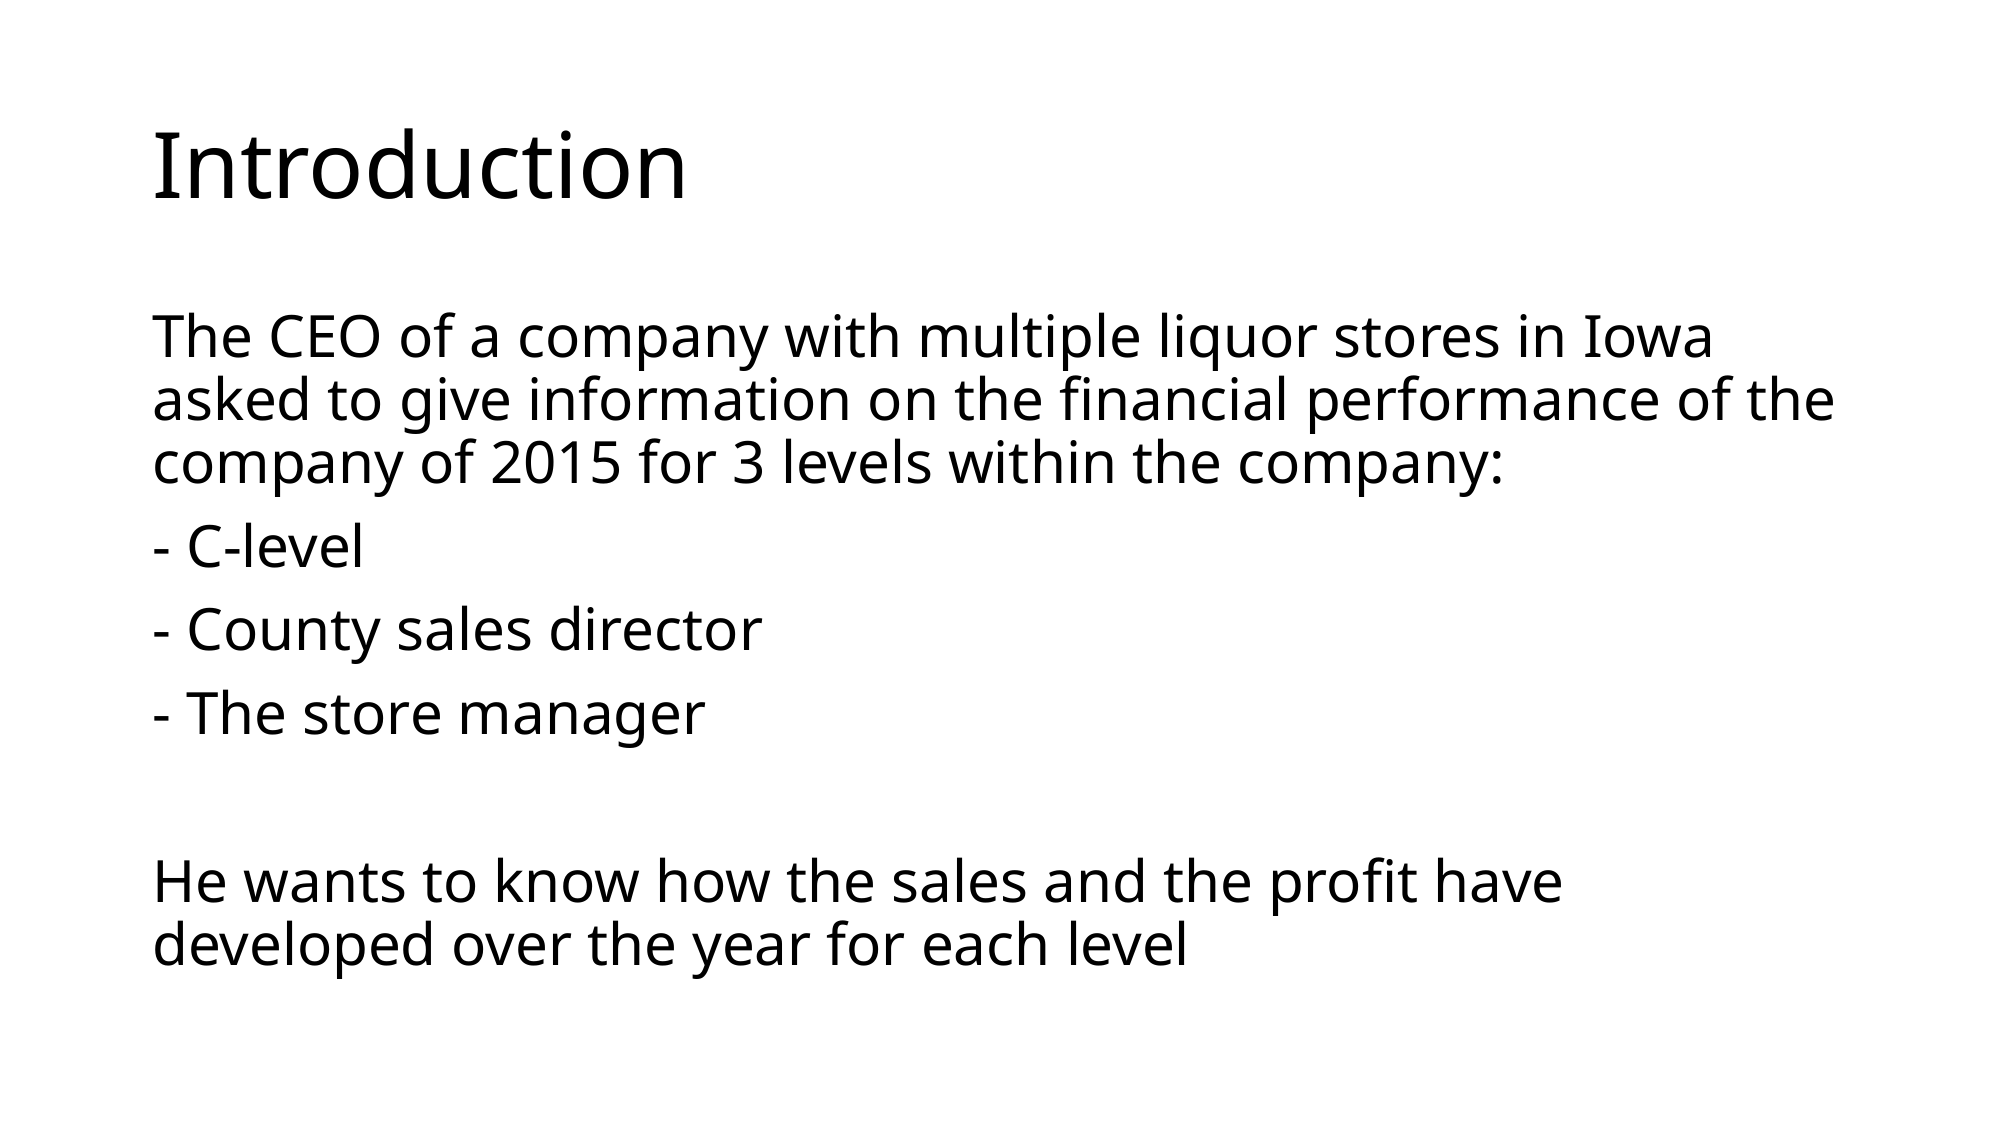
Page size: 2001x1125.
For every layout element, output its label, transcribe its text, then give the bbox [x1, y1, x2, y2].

title Introduction [137, 59, 1863, 278]
list The CEO of a company with multiple liquor stores in Iowa asked to give information on the financial performance of the company of 2015 for 3 levels within the company: - C-level - County sales director - The store manager He wants to know how the sales and the profit have developed over the year for each level [137, 299, 1863, 1014]
